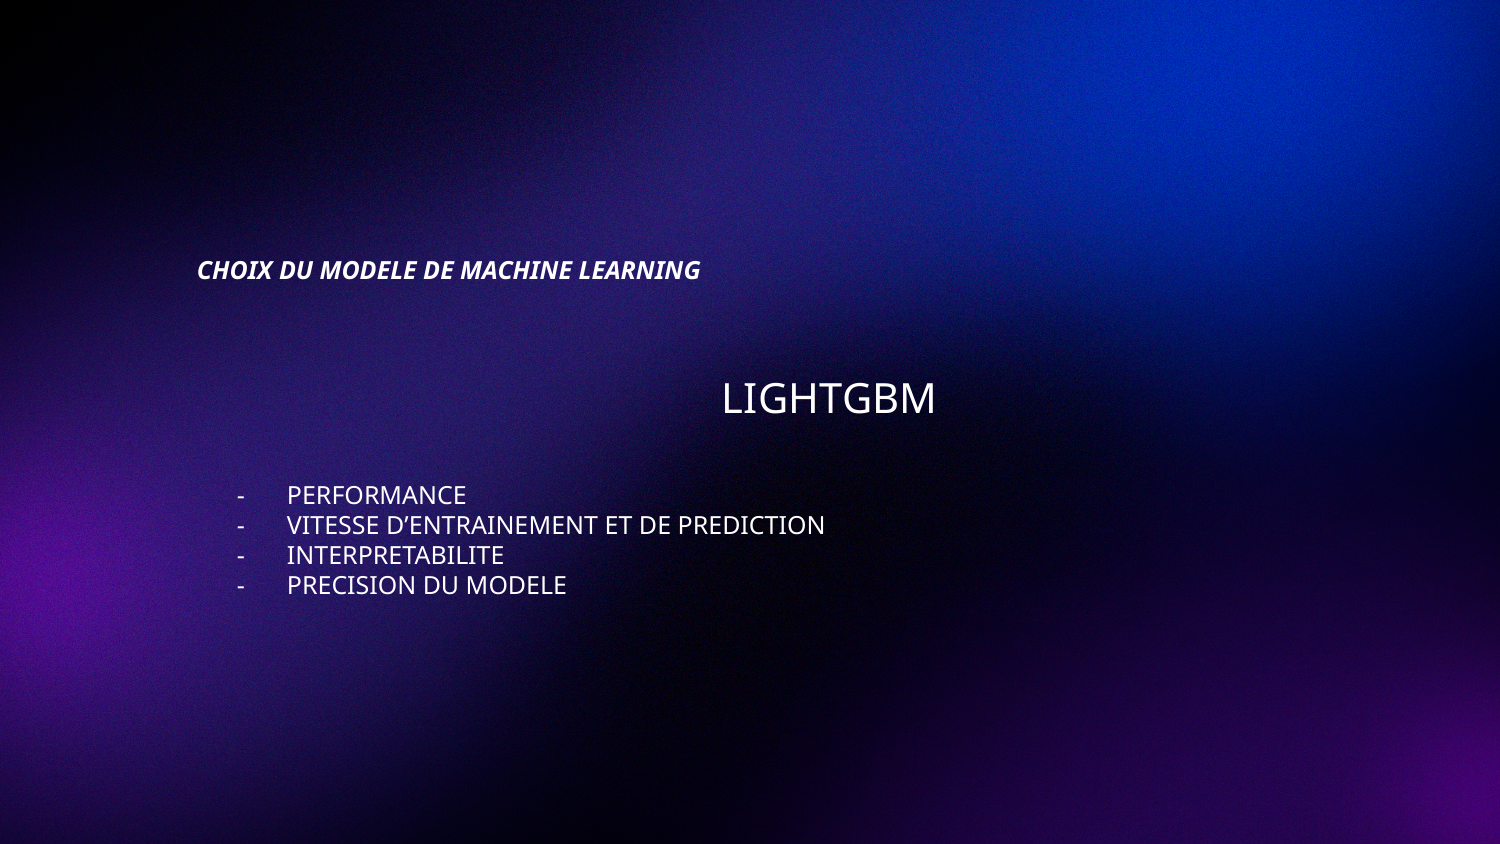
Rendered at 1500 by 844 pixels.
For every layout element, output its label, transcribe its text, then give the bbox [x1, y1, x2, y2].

text_box PERFORMANCE VITESSE D’ENTRAINEMENT ET DE PREDICTION INTERPRETABILITE PRECISION DU MODELE [196, 464, 1427, 650]
text_box LIGHTGBM [210, 357, 1241, 428]
subtitle CHOIX DU MODELE DE MACHINE LEARNING [196, 213, 1227, 285]
picture [0, 0, 1500, 844]
